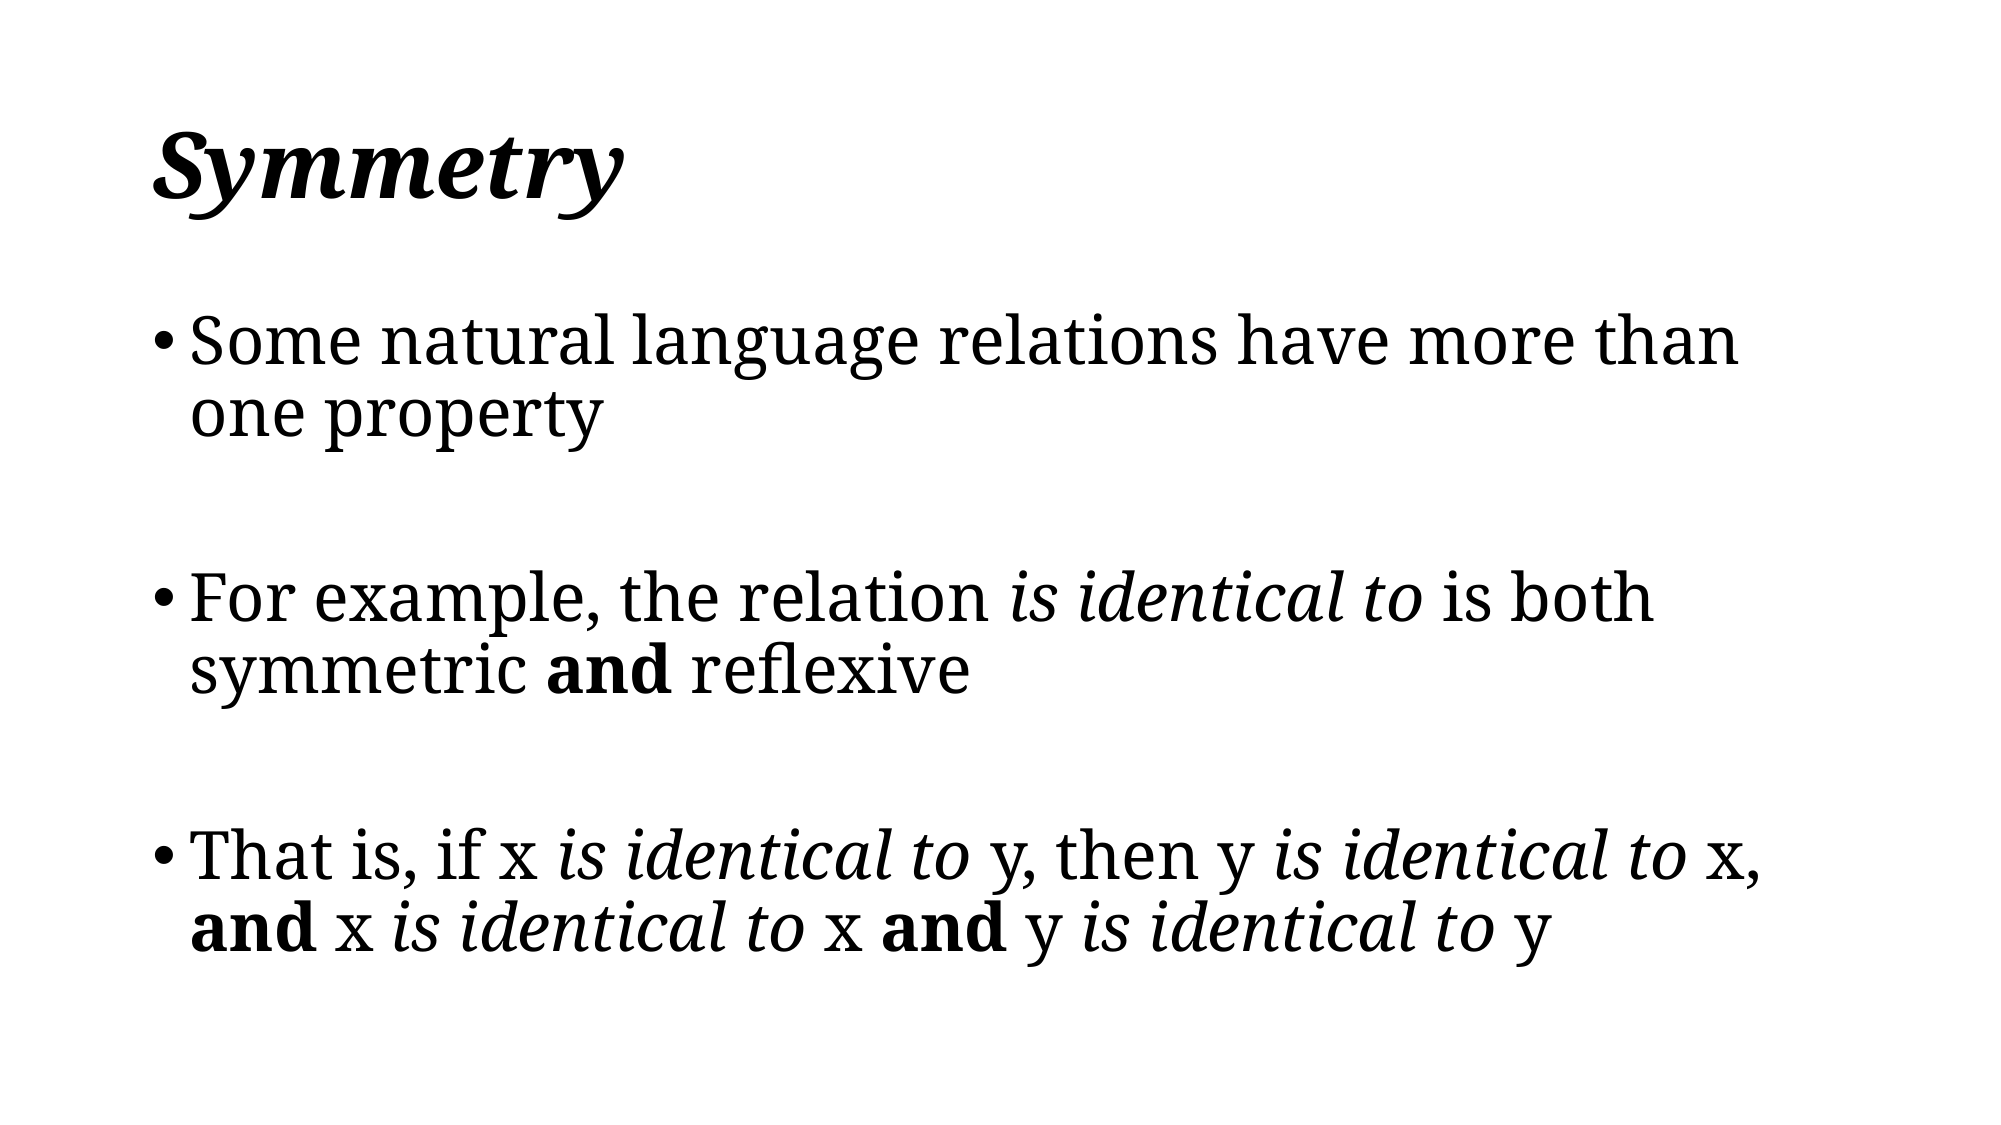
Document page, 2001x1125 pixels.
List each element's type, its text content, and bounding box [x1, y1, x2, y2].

list Some natural language relations have more than one property For example, the relation is identical to is both symmetric and reflexive That is, if x is identical to y, then y is identical to x, and x is identical to x and y is identical to y [137, 299, 1863, 1014]
title Symmetry [137, 59, 1863, 278]
